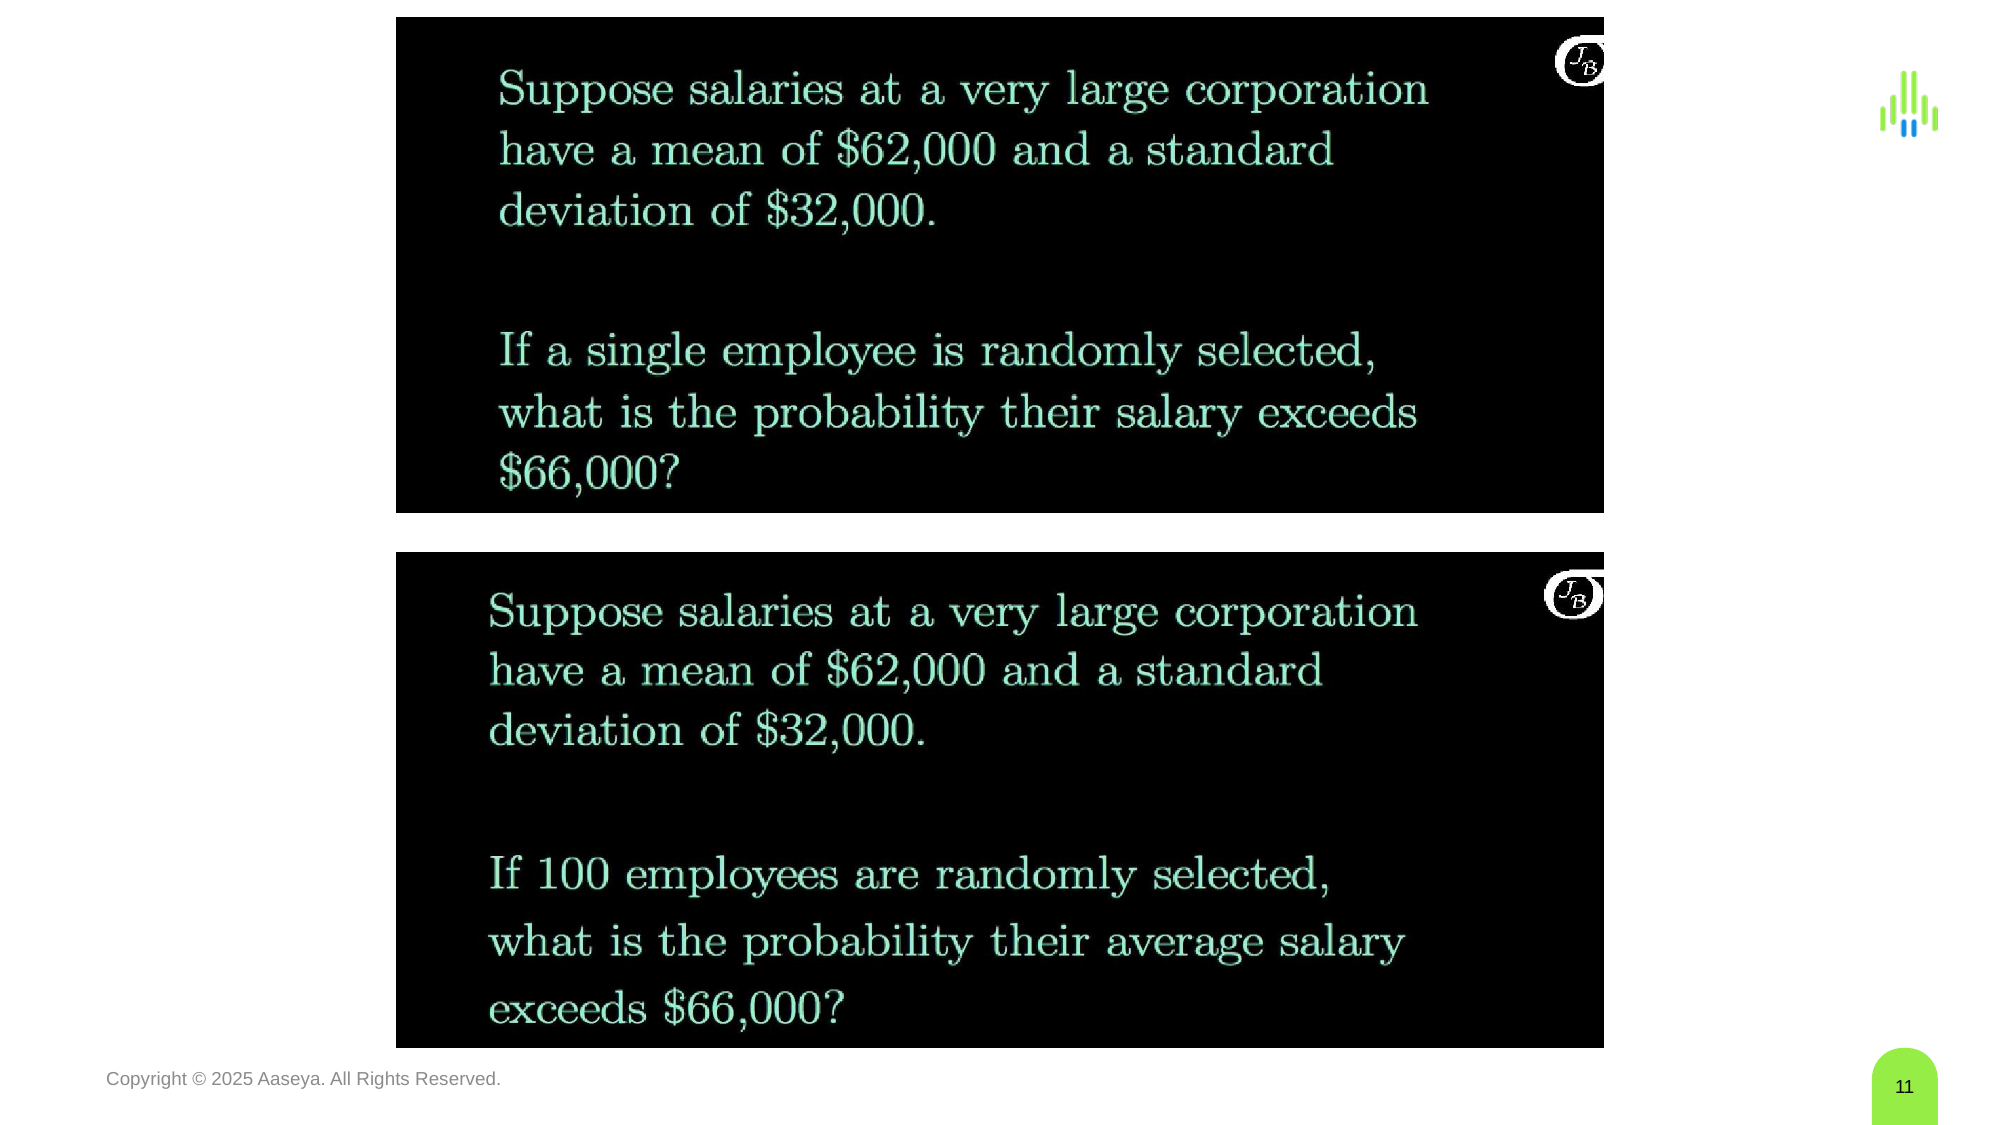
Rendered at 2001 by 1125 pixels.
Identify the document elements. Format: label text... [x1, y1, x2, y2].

picture [1871, 56, 1948, 152]
slide_number 11 [1871, 1056, 1938, 1117]
footer Copyright © 2025 Aaseya. All Rights Reserved. [91, 1047, 767, 1108]
picture [396, 552, 1604, 1048]
picture [396, 16, 1604, 513]
